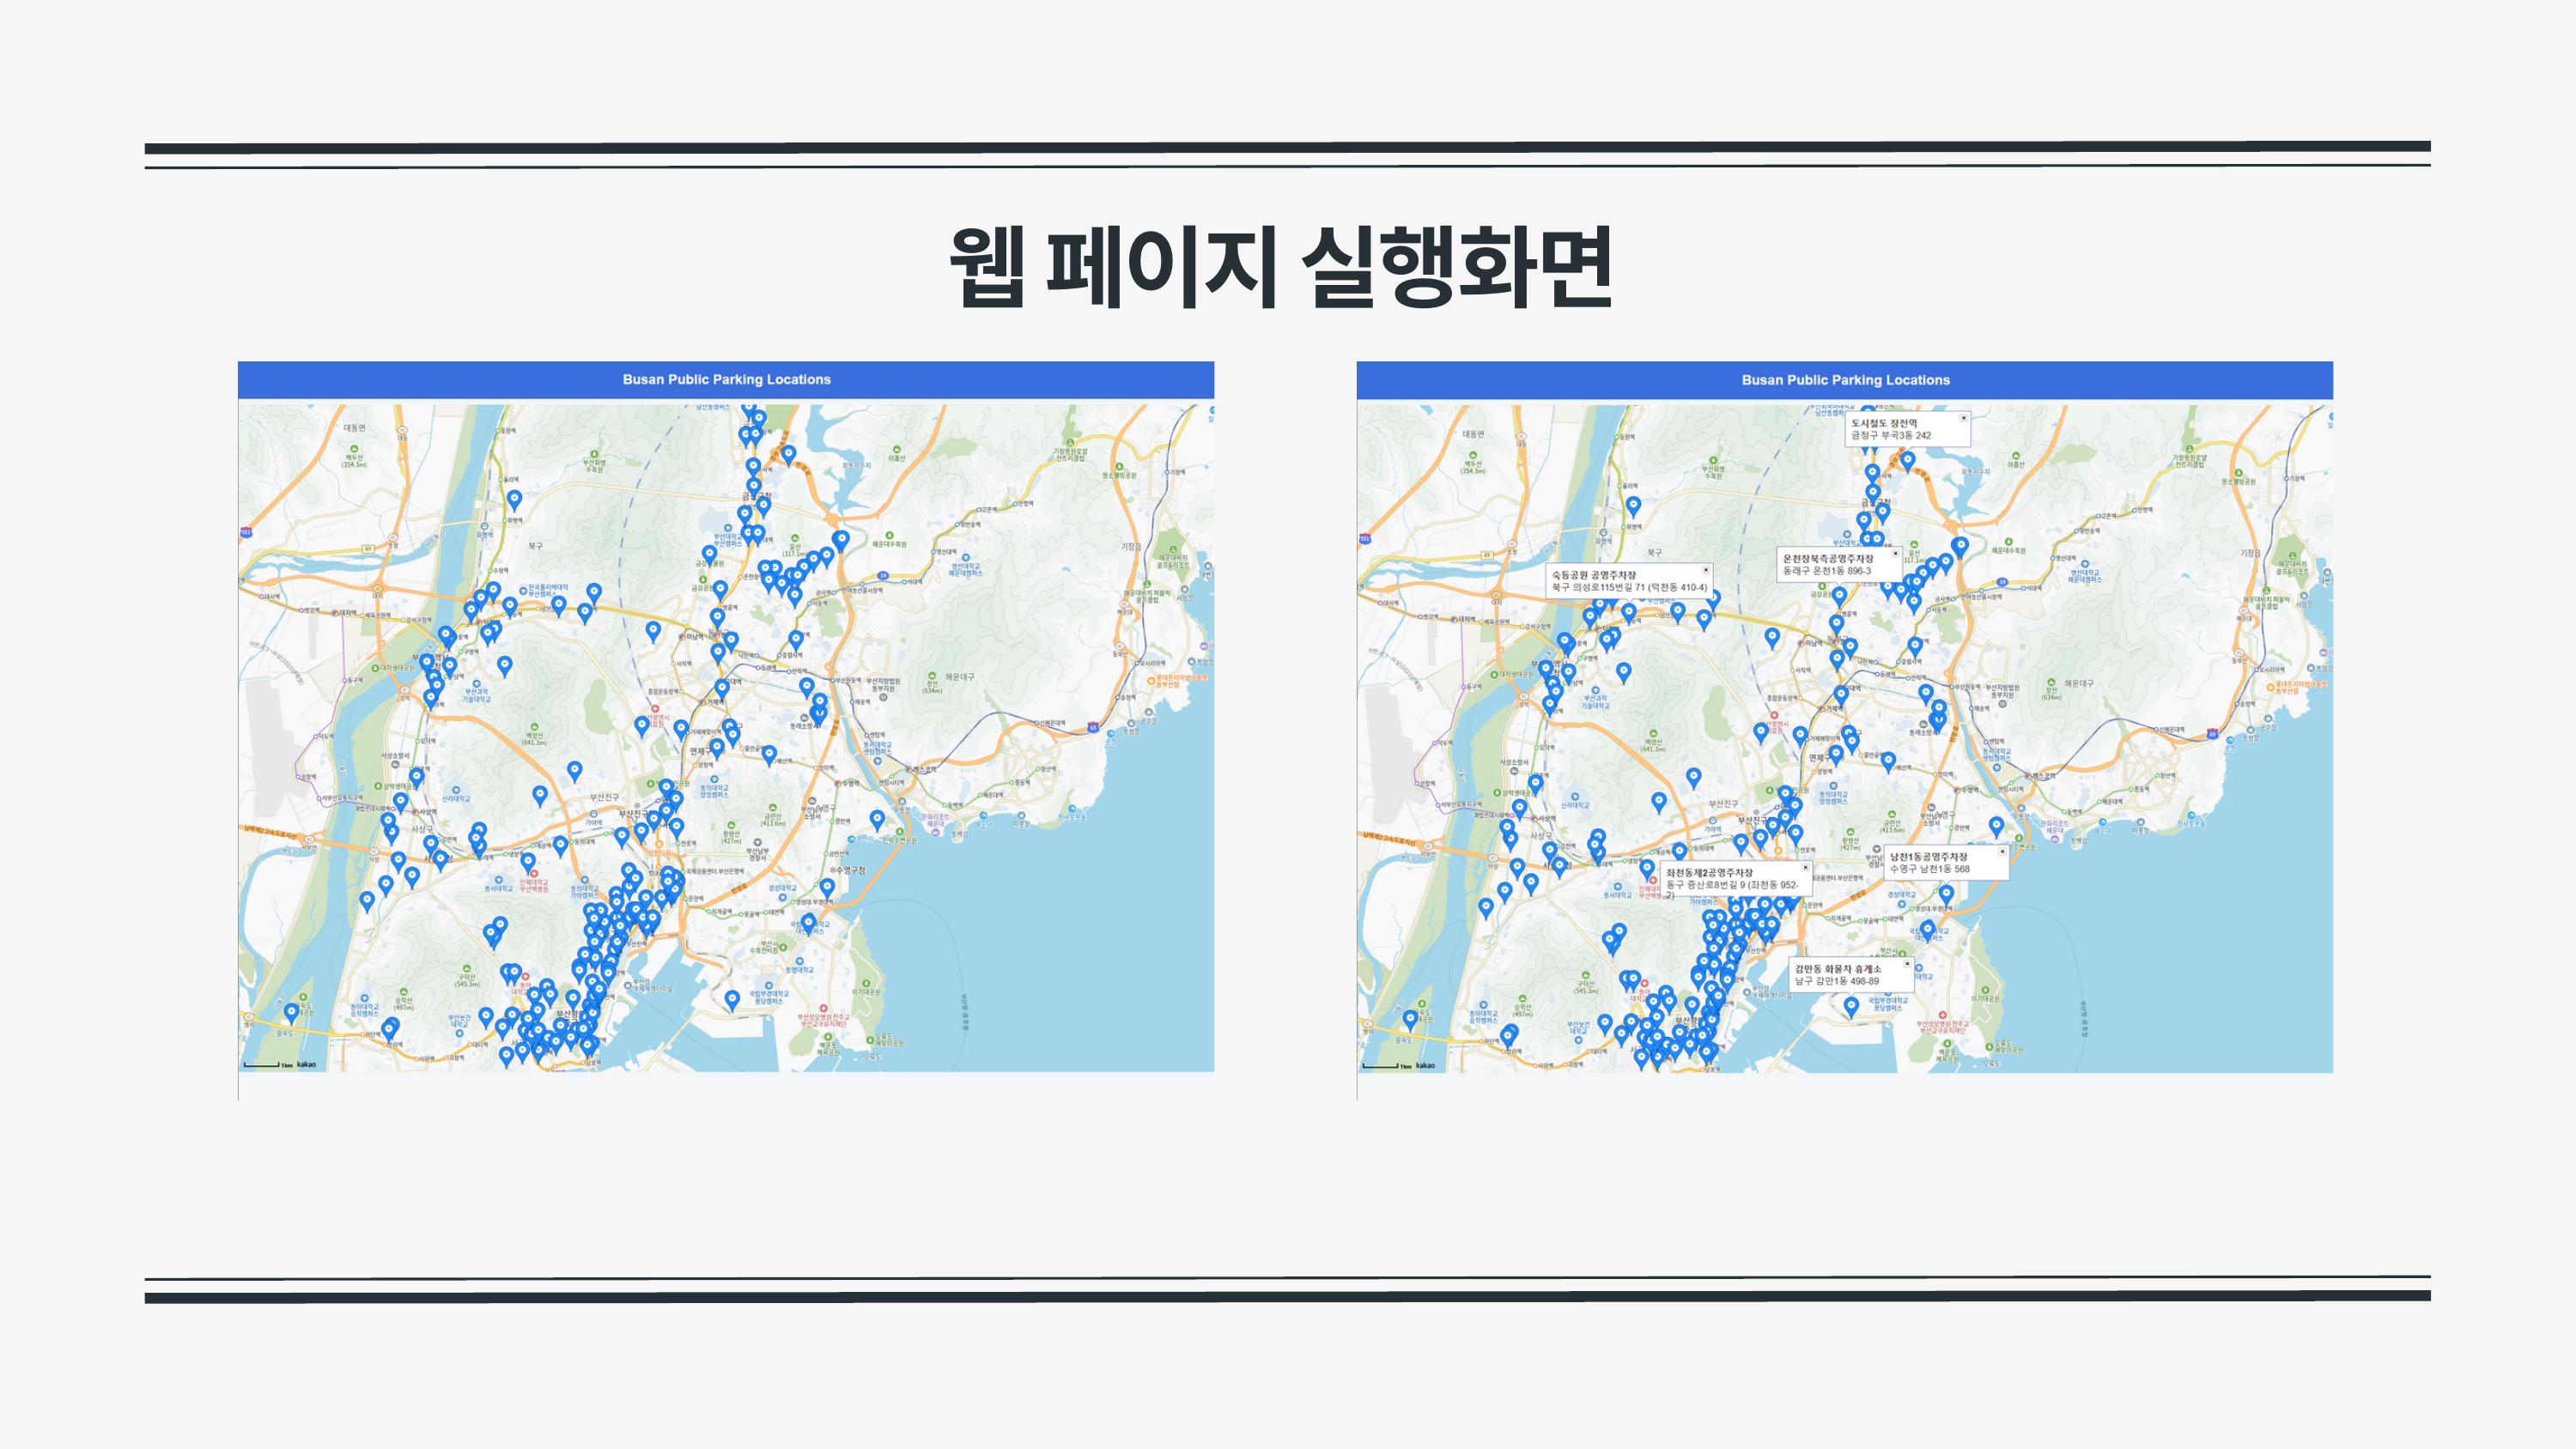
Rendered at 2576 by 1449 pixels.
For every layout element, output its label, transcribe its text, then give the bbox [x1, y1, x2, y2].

text_box 웹 페이지 실행화면 [947, 212, 1628, 319]
text_box [238, 361, 1215, 1100]
text_box [1357, 361, 2334, 1100]
